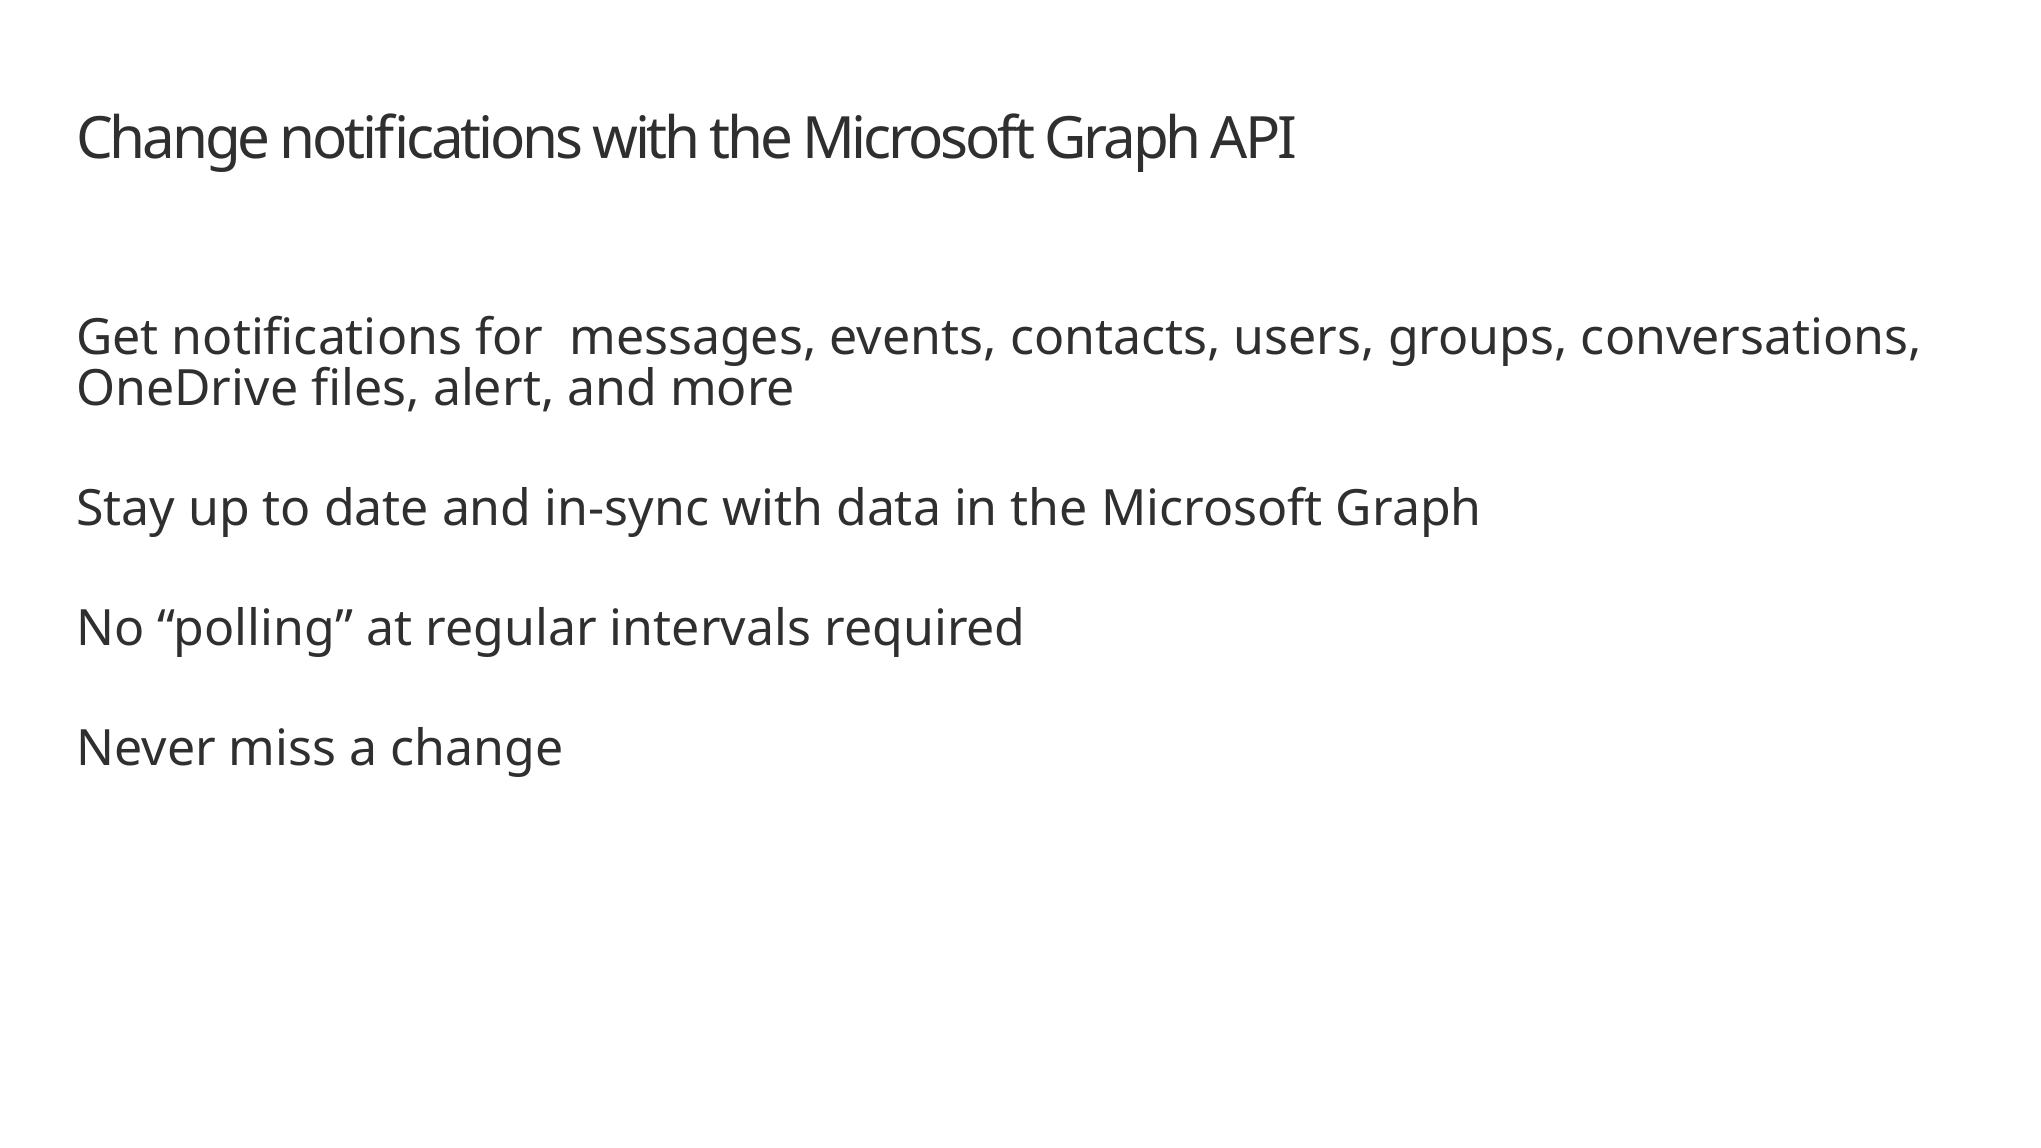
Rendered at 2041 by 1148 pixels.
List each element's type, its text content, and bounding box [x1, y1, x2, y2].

title Change notifications with the Microsoft Graph API [76, 103, 1969, 172]
list Get notifications for messages, events, contacts, users, groups, conversations, OneDrive files, alert, and more Stay up to date and in-sync with data in the Microsoft Graph No “polling” at regular intervals required Never miss a change [76, 314, 1969, 980]
